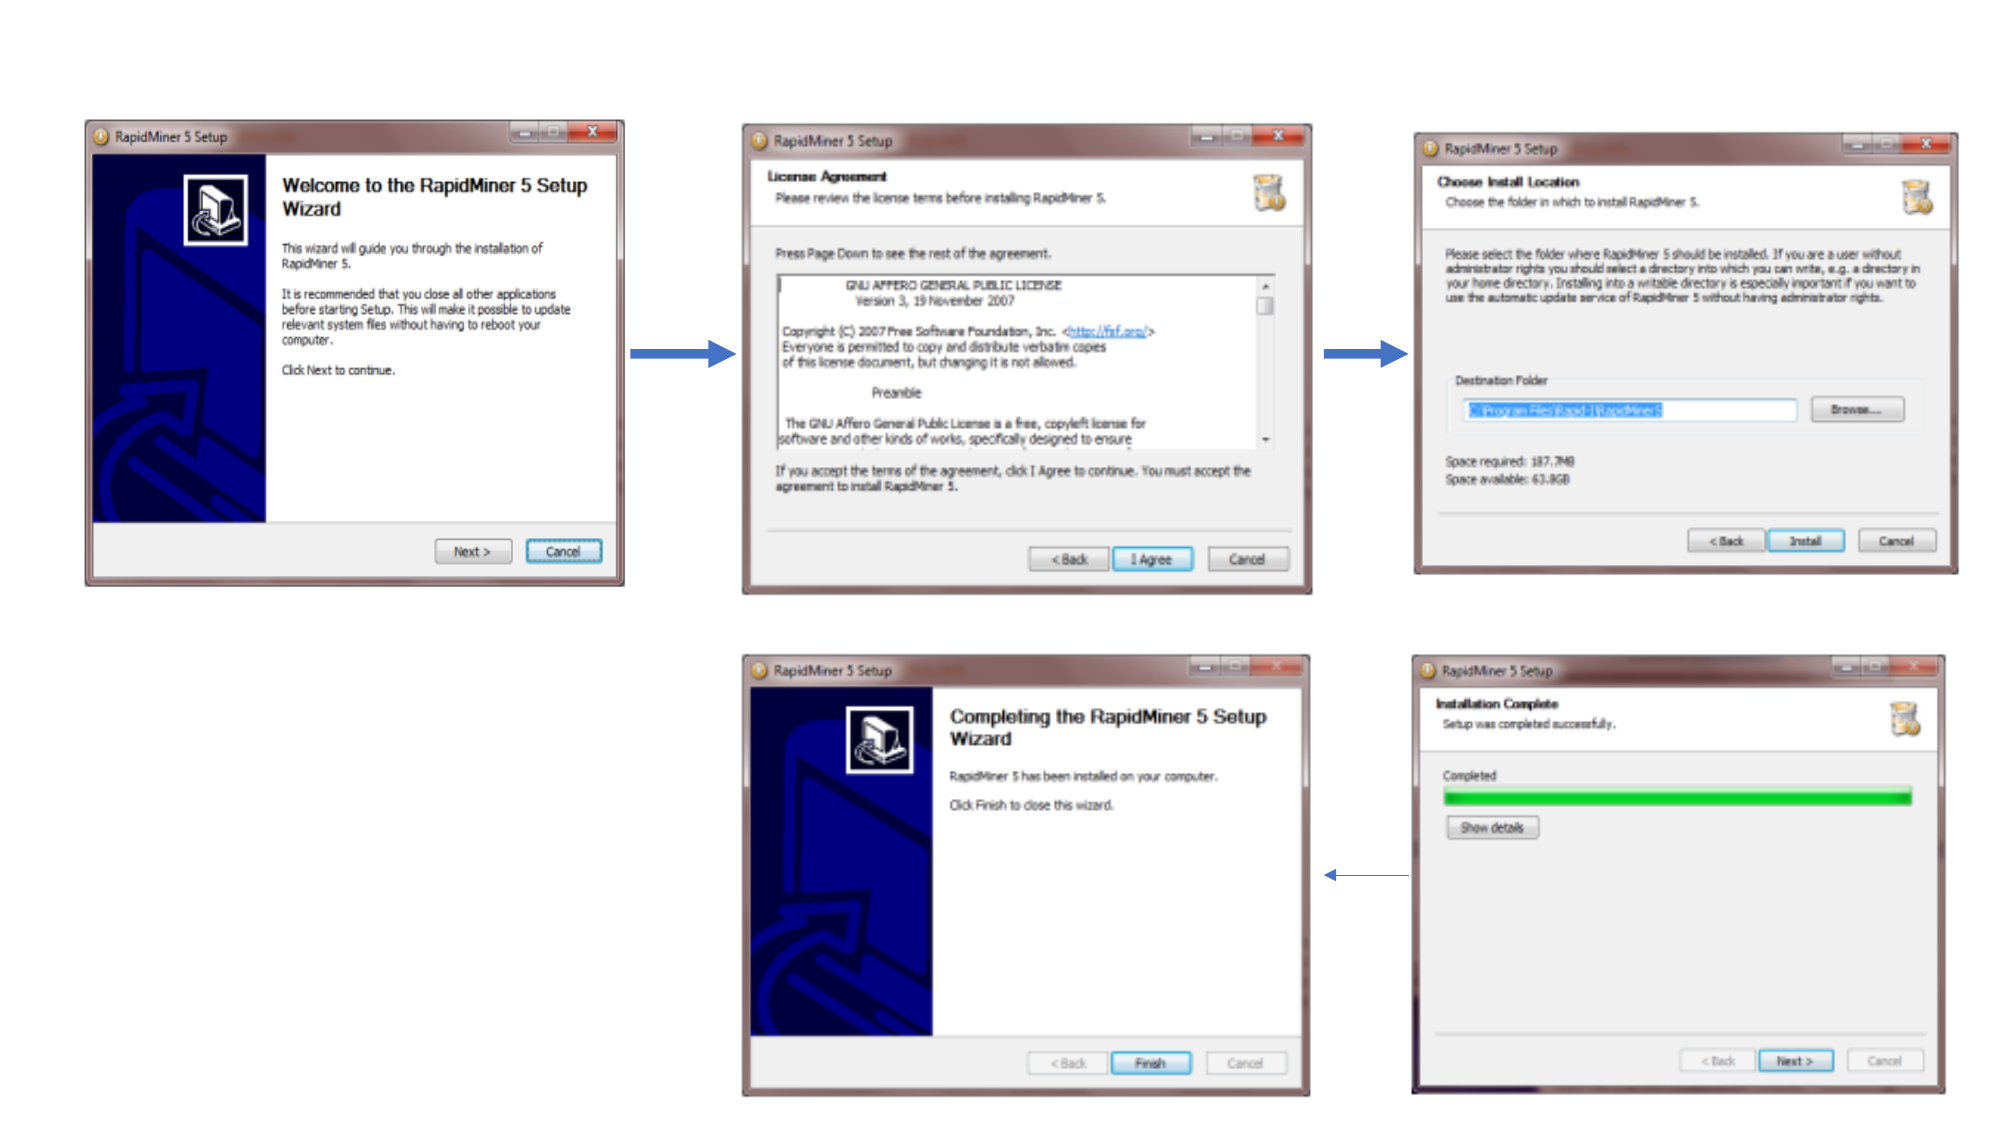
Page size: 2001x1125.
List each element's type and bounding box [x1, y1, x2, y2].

picture [1408, 644, 1961, 1106]
picture [79, 113, 631, 594]
picture [736, 644, 1324, 1106]
picture [736, 101, 1324, 607]
picture [1408, 115, 1972, 593]
